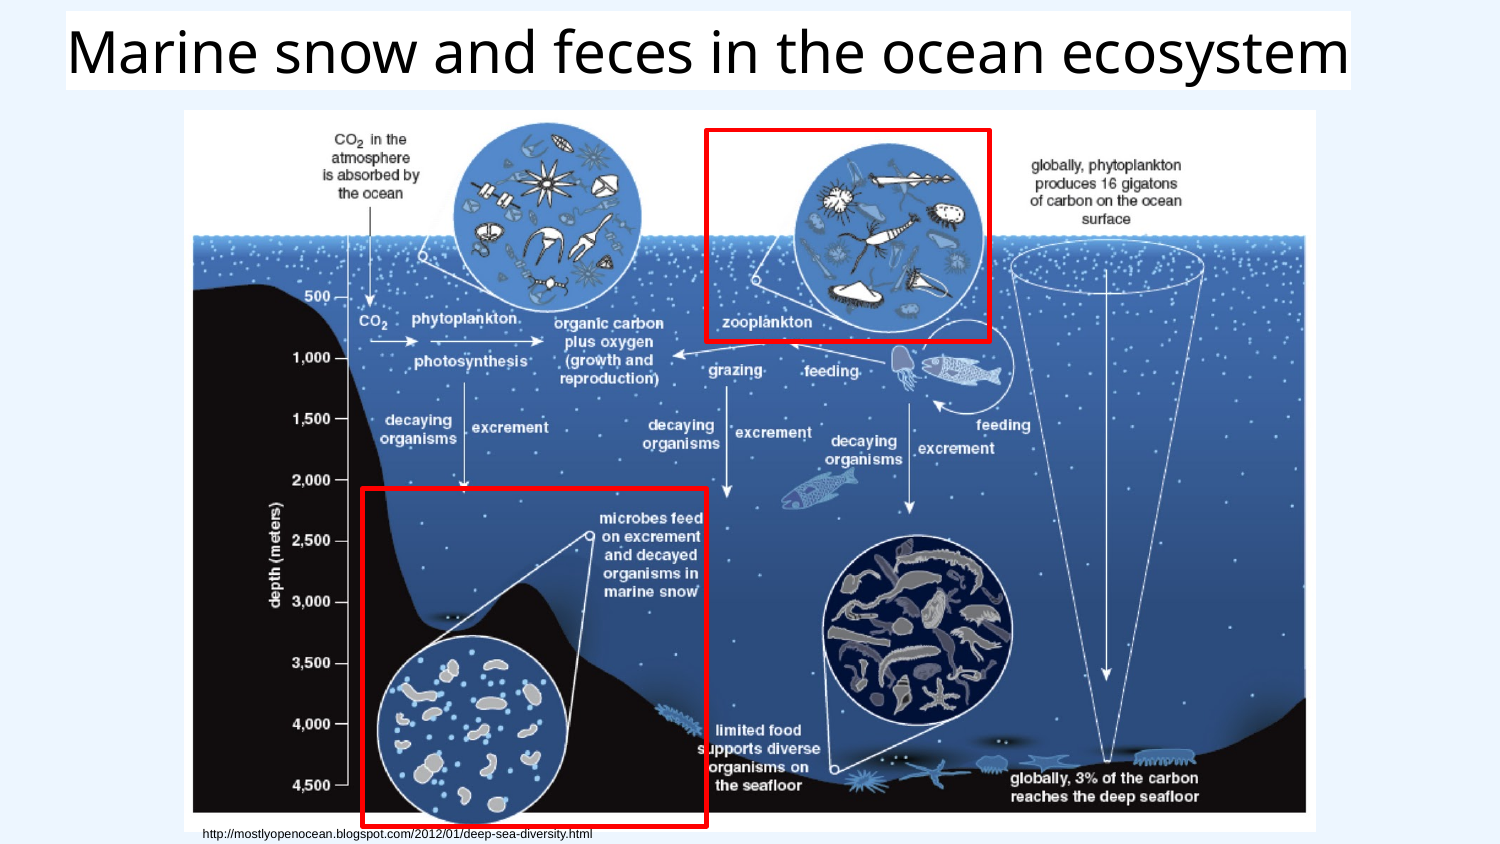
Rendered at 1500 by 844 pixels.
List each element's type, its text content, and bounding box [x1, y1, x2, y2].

title Marine snow and feces in the ocean ecosystem [51, 0, 1449, 94]
picture [184, 110, 1316, 832]
